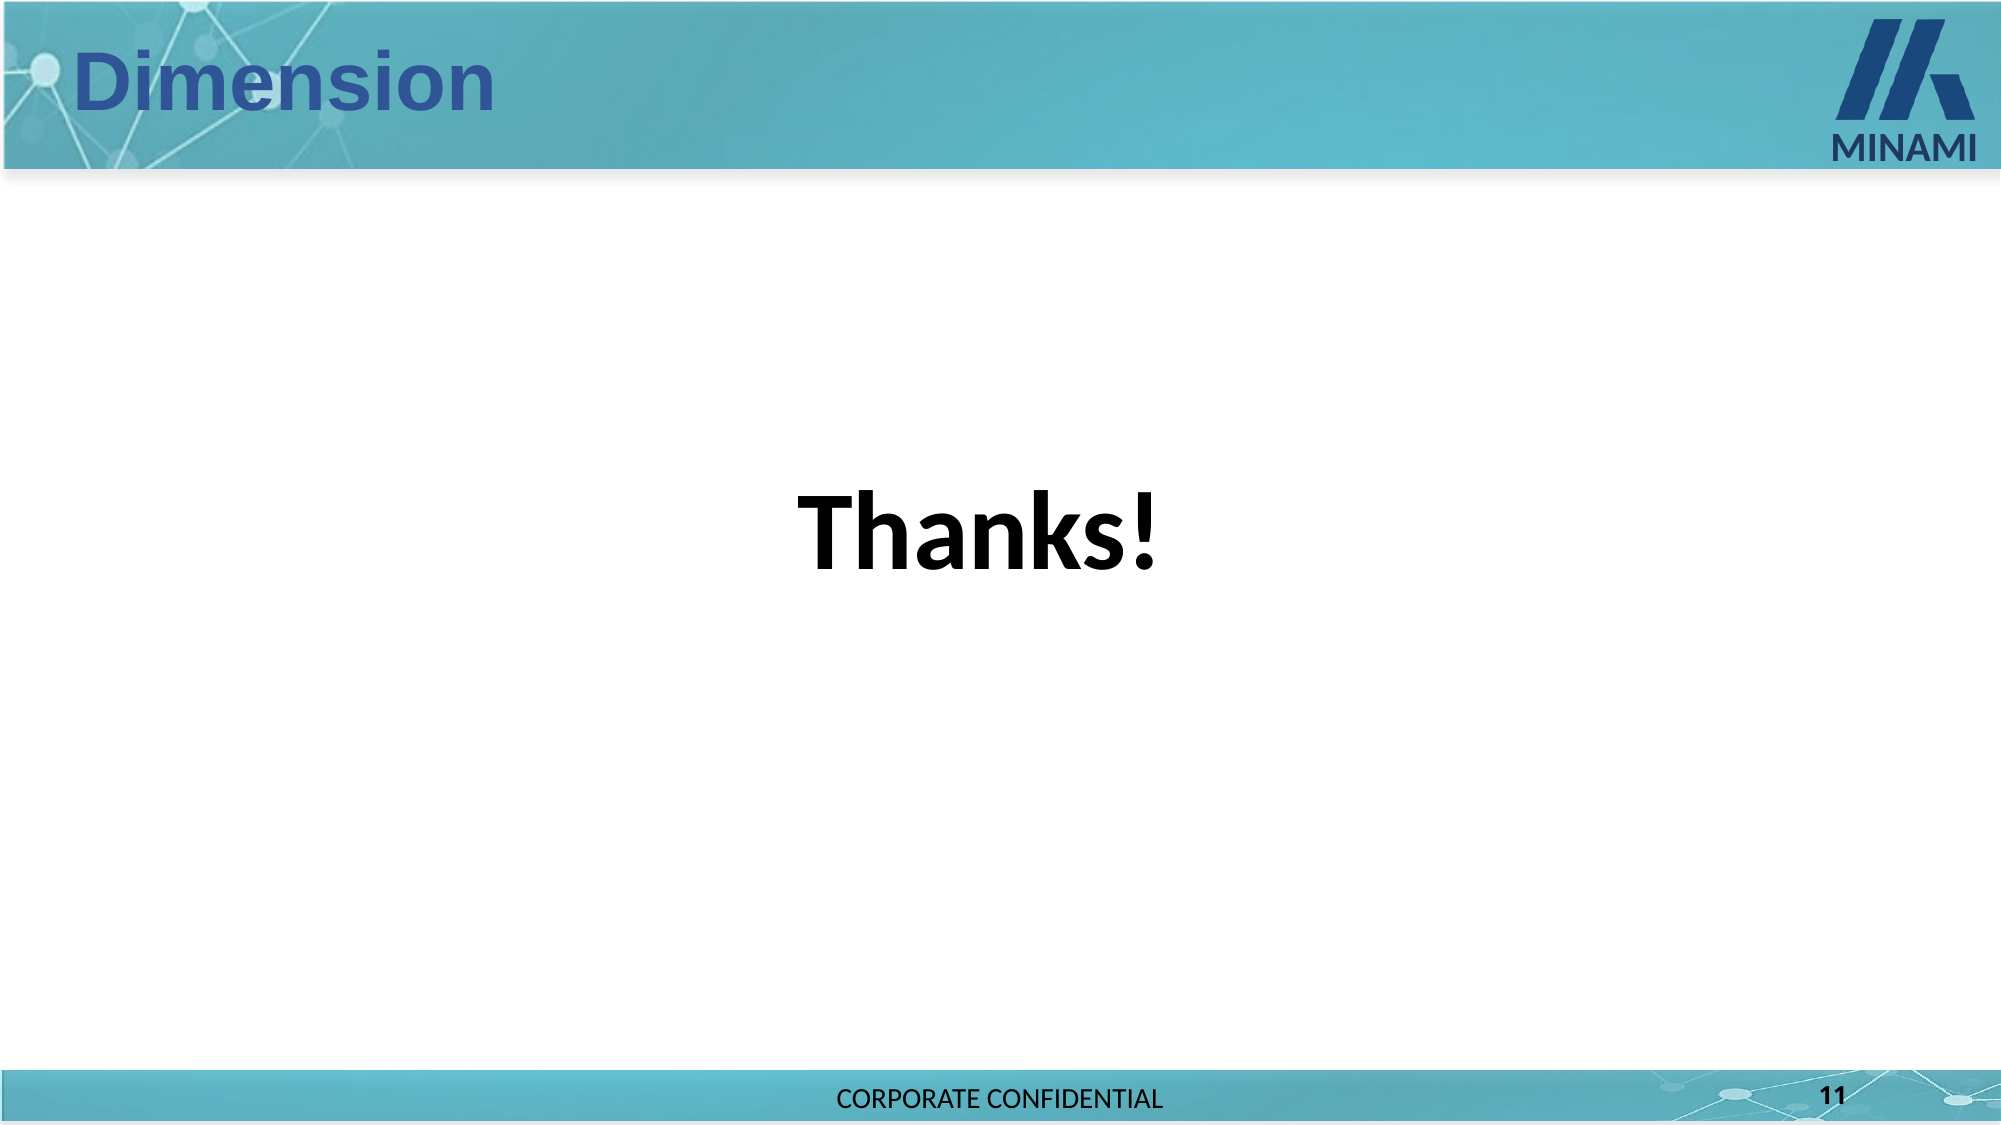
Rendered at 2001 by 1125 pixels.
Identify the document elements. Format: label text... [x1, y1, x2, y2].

title Dimension [57, 0, 1816, 167]
footer CORPORATE CONFIDENTIAL [662, 1067, 1338, 1125]
slide_number 11 [1412, 1067, 1863, 1125]
text_box Thanks! [782, 449, 1274, 600]
picture [1835, 19, 1975, 120]
